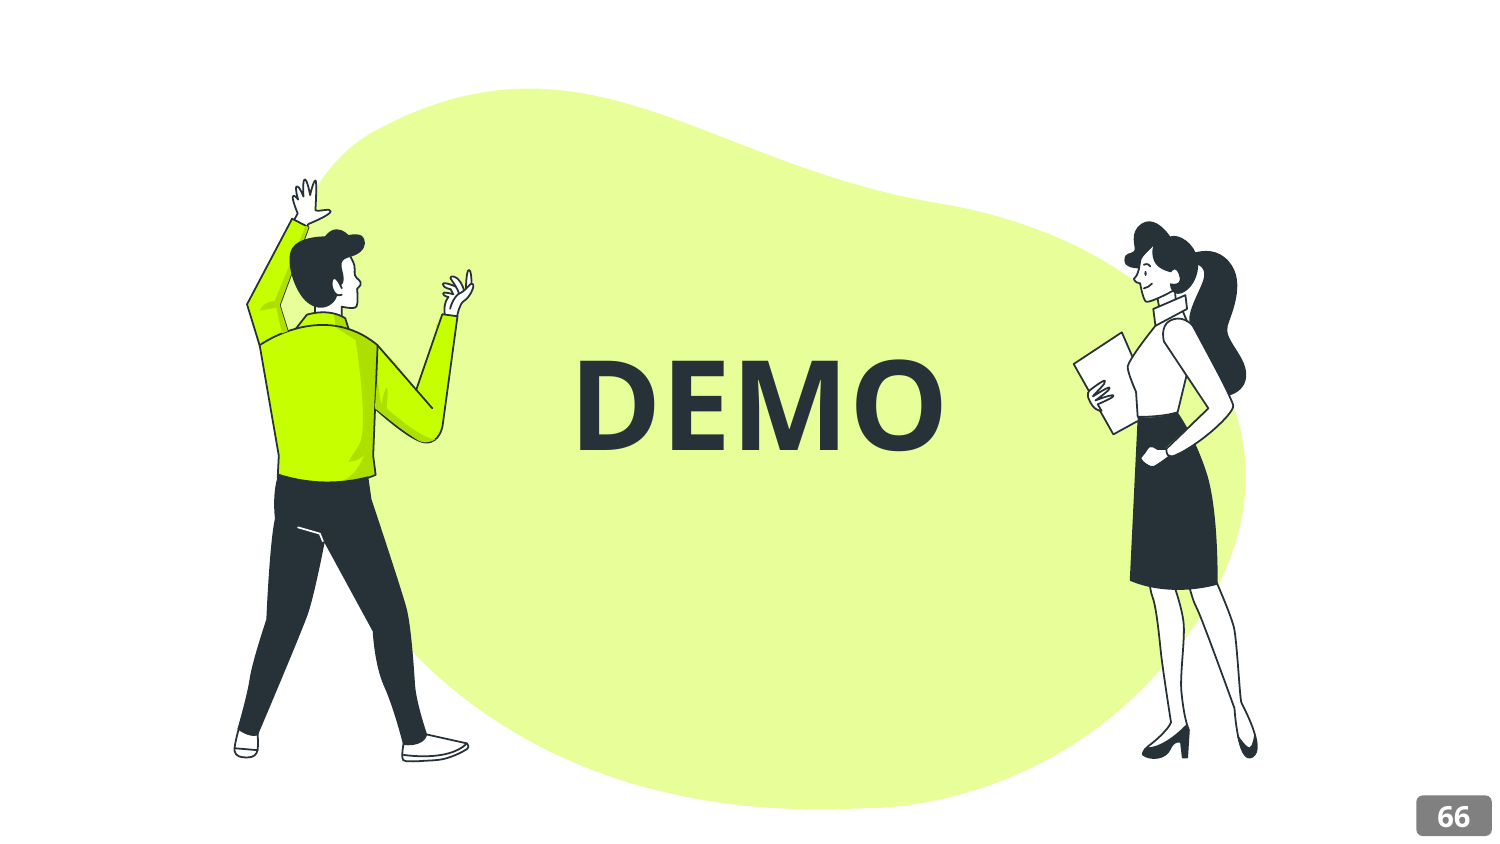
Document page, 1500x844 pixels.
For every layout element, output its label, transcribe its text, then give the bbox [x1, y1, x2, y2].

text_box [1073, 221, 1267, 766]
title DEMO [482, 325, 1068, 491]
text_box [233, 178, 477, 763]
text_box 66 [1414, 793, 1495, 839]
